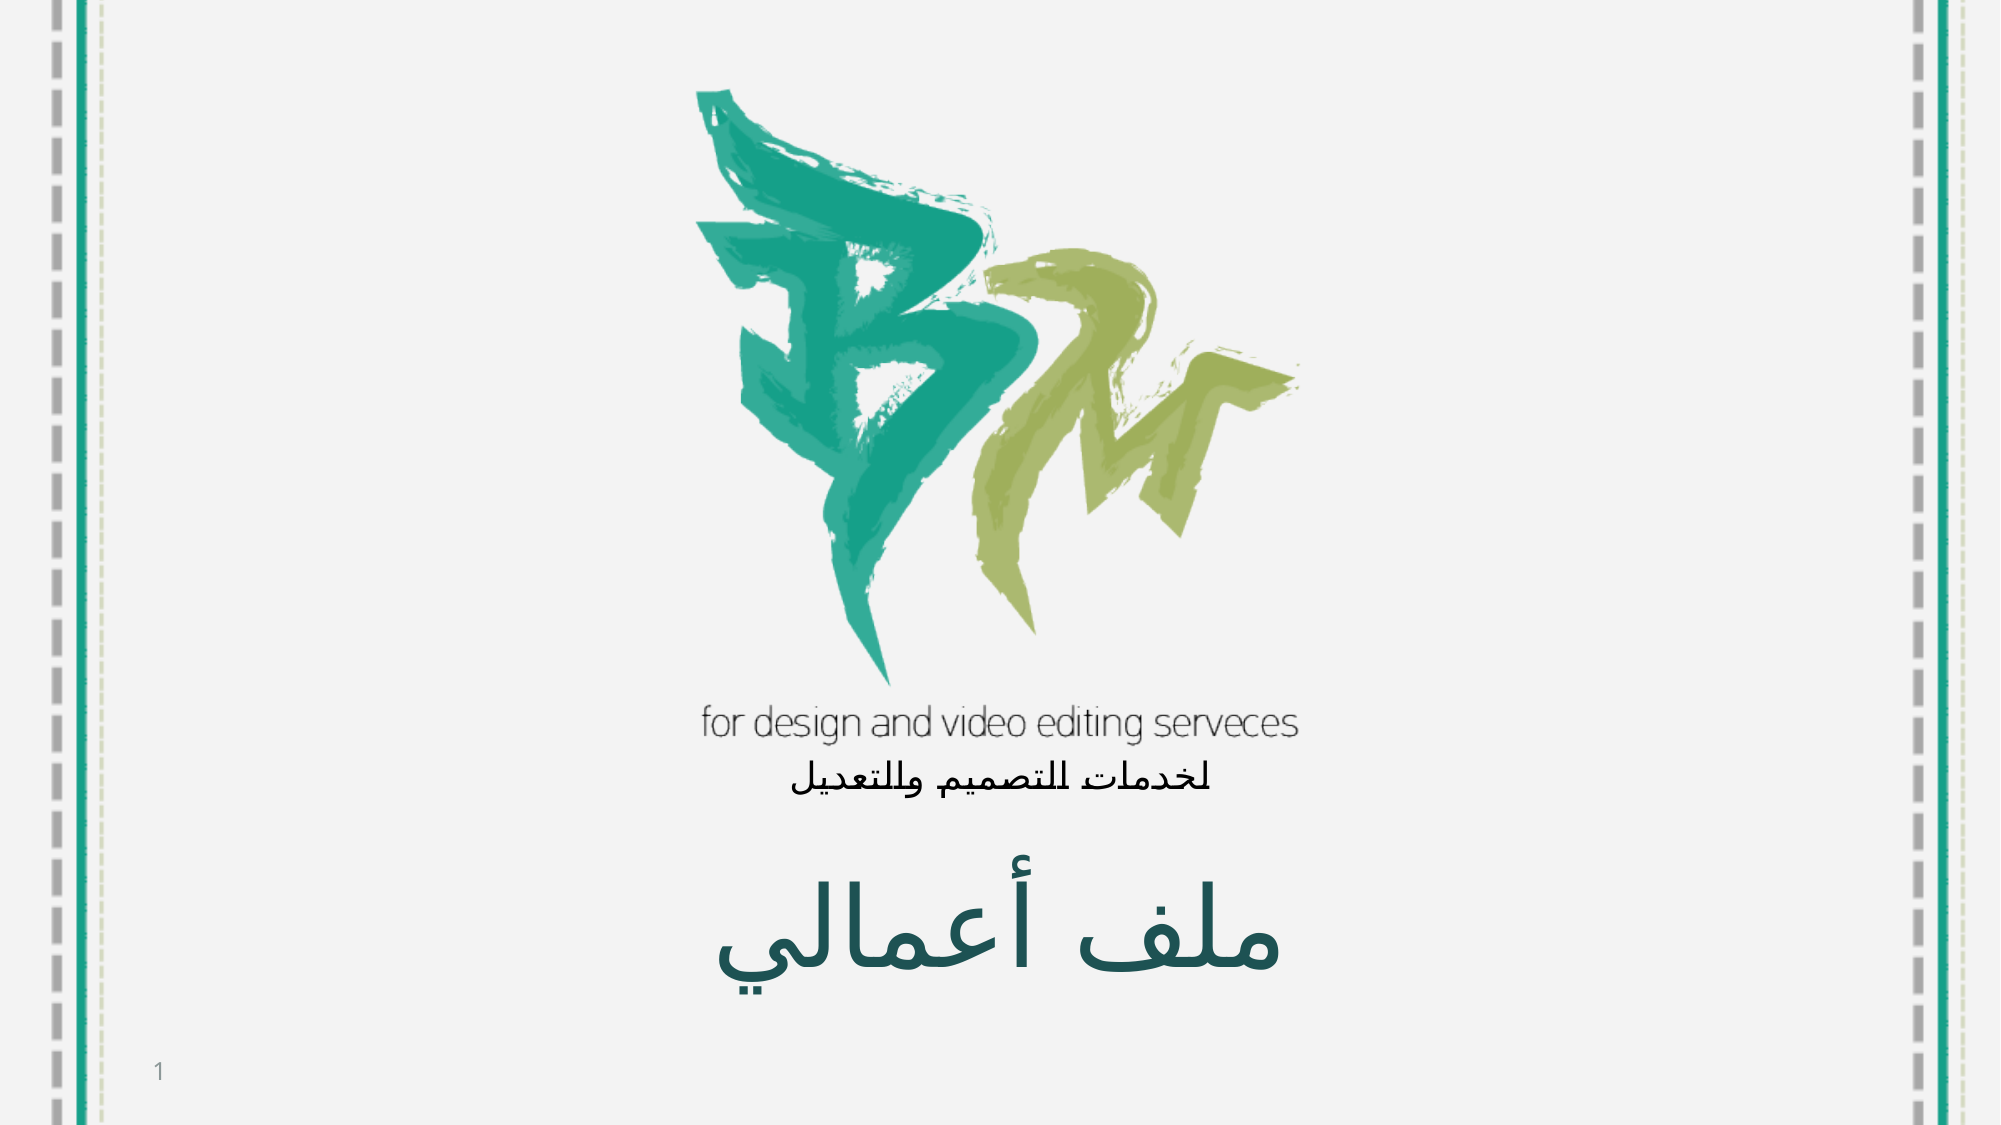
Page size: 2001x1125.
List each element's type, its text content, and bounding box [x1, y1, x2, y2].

picture [0, 0, 2001, 1125]
text_box ملف أعمالي [697, 867, 1303, 998]
slide_number 1 [137, 1042, 588, 1103]
